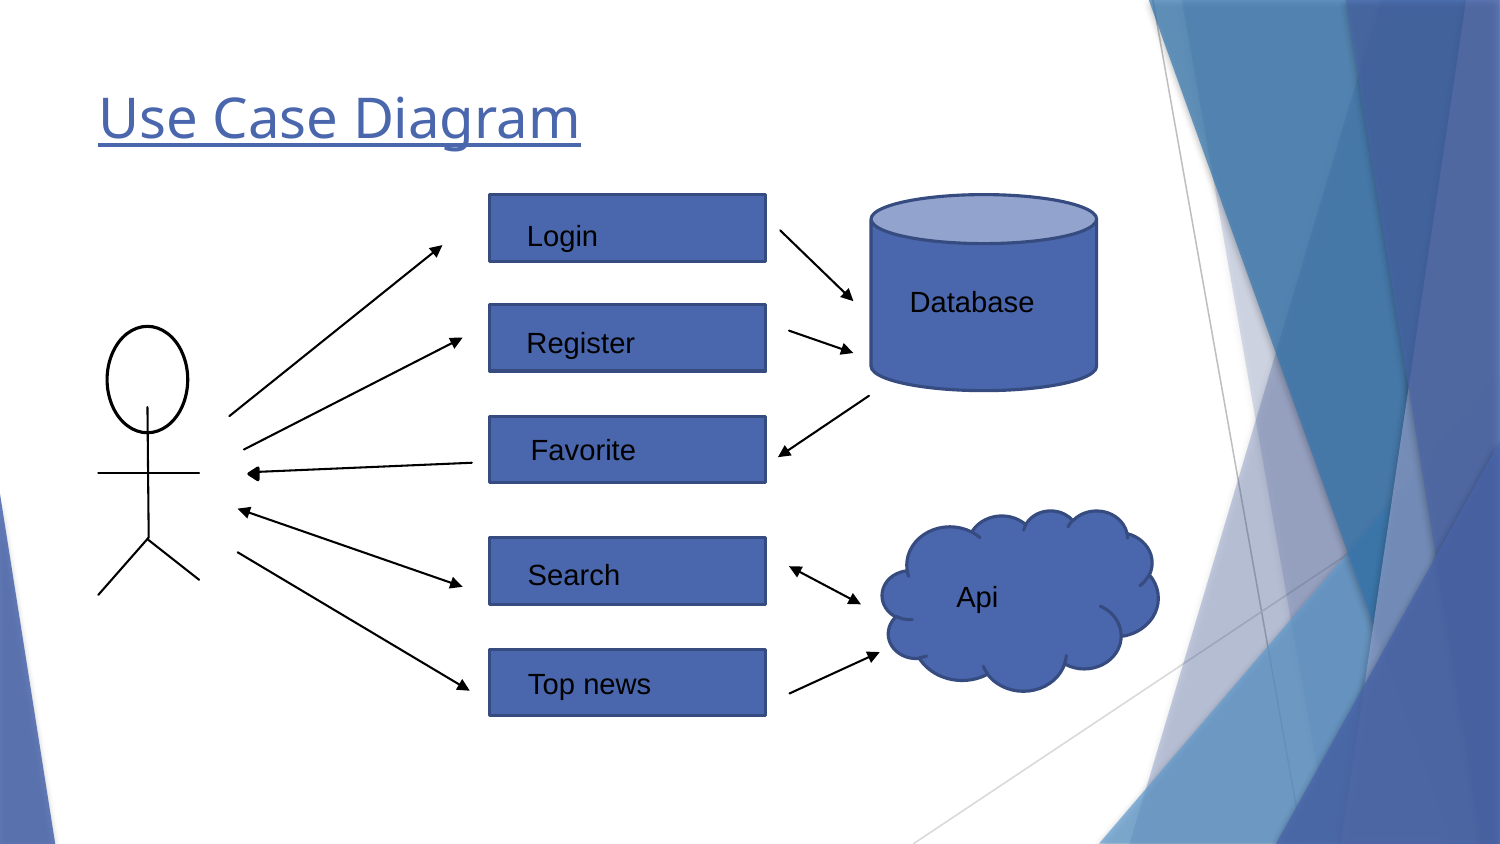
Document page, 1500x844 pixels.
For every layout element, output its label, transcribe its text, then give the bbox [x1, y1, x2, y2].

text_box [488, 303, 767, 373]
text_box [488, 415, 767, 484]
text_box [105, 324, 190, 435]
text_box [788, 651, 881, 694]
text_box [488, 536, 767, 606]
text_box [869, 193, 1099, 393]
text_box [146, 538, 200, 581]
text_box [247, 469, 259, 482]
text_box [488, 648, 767, 717]
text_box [777, 395, 870, 458]
title Use Case Diagram [83, 75, 1141, 238]
text_box Login [512, 210, 763, 260]
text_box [228, 244, 443, 417]
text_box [788, 565, 862, 605]
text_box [243, 337, 464, 450]
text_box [97, 536, 150, 596]
text_box Top news [513, 658, 750, 708]
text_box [146, 483, 150, 536]
text_box Register [511, 317, 738, 367]
text_box Api [941, 570, 1112, 656]
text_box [146, 432, 150, 472]
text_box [237, 551, 471, 692]
text_box Search [513, 548, 750, 599]
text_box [788, 330, 854, 354]
text_box Database [894, 275, 1072, 326]
text_box [880, 509, 1160, 693]
text_box Favorite [515, 423, 742, 474]
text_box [237, 508, 464, 588]
text_box [488, 193, 767, 263]
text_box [257, 462, 473, 473]
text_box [779, 229, 854, 302]
